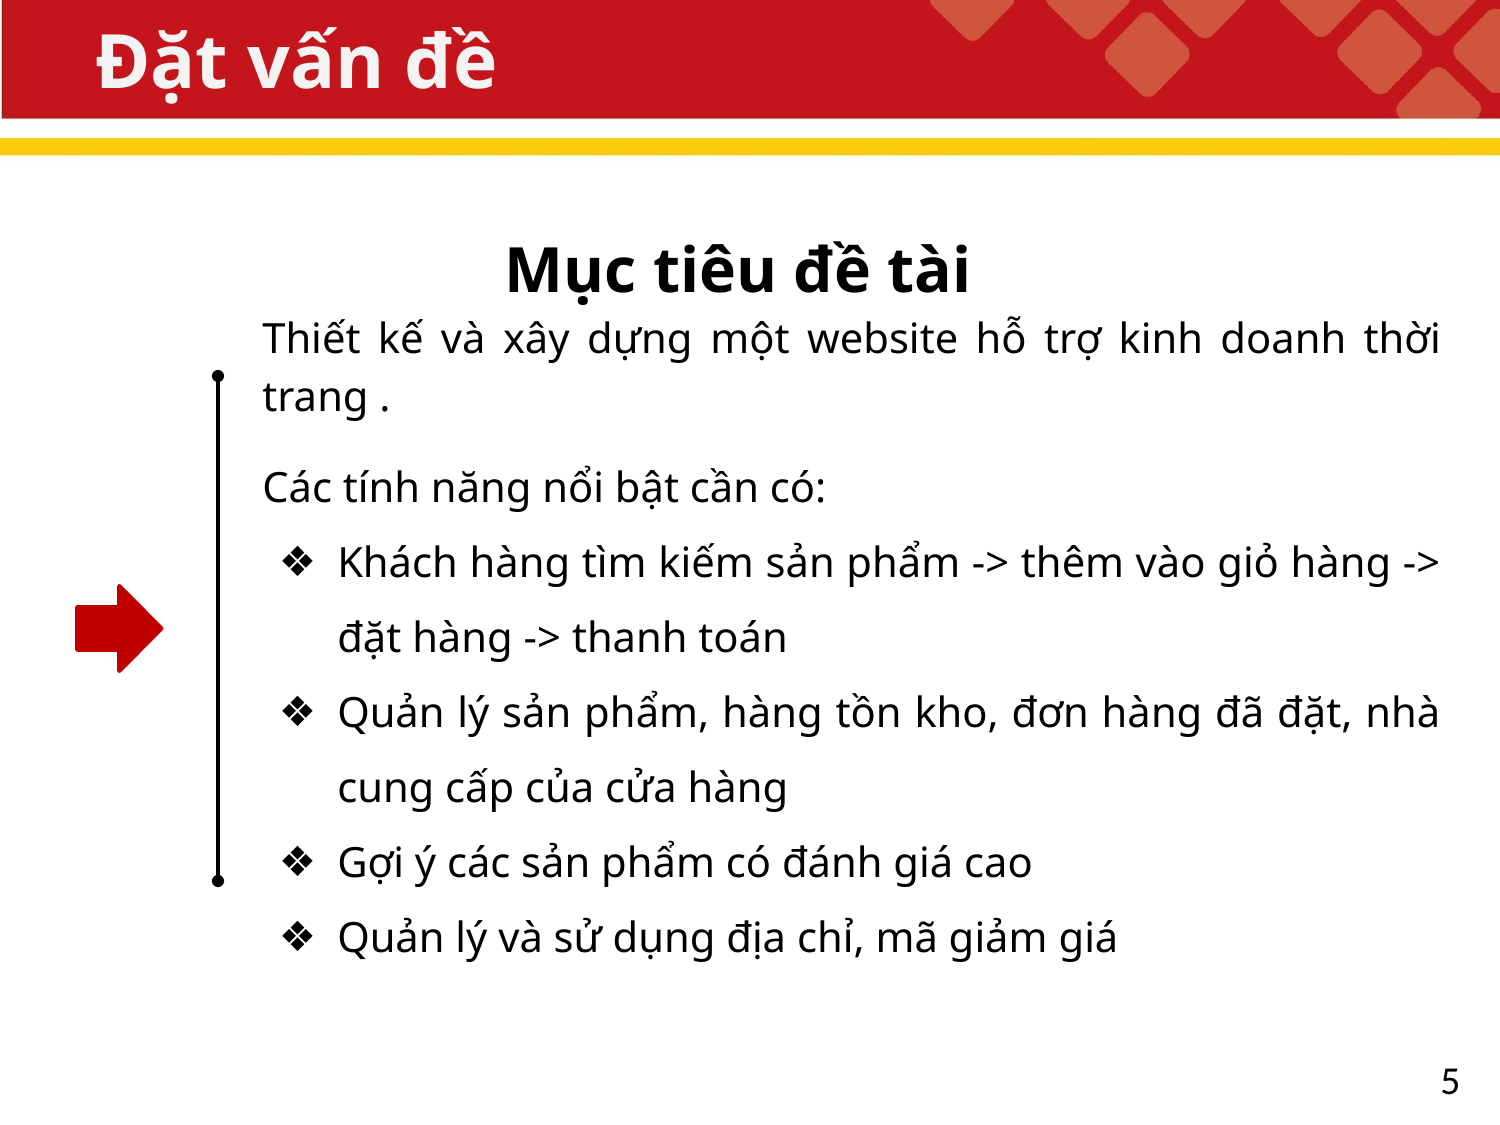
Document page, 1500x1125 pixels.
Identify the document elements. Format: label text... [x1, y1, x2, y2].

text_box Thiết kế và xây dựng một website hỗ trợ kinh doanh thời trang . Các tính năng nổi bật cần có: Khách hàng tìm kiếm sản phẩm -> thêm vào giỏ hàng -> đặt hàng -> thanh toán Quản lý sản phẩm, hàng tồn kho, đơn hàng đã đặt, nhà cung cấp của cửa hàng Gợi ý các sản phẩm có đánh giá cao Quản lý và sử dụng địa chỉ, mã giảm giá [247, 308, 1457, 927]
text_box [77, 586, 162, 671]
text_box Mục tiêu đề tài [106, 214, 1371, 309]
text_box 5 [1400, 1040, 1500, 1125]
picture [0, 0, 1500, 1125]
title Đặt vấn đề [80, 0, 1397, 132]
